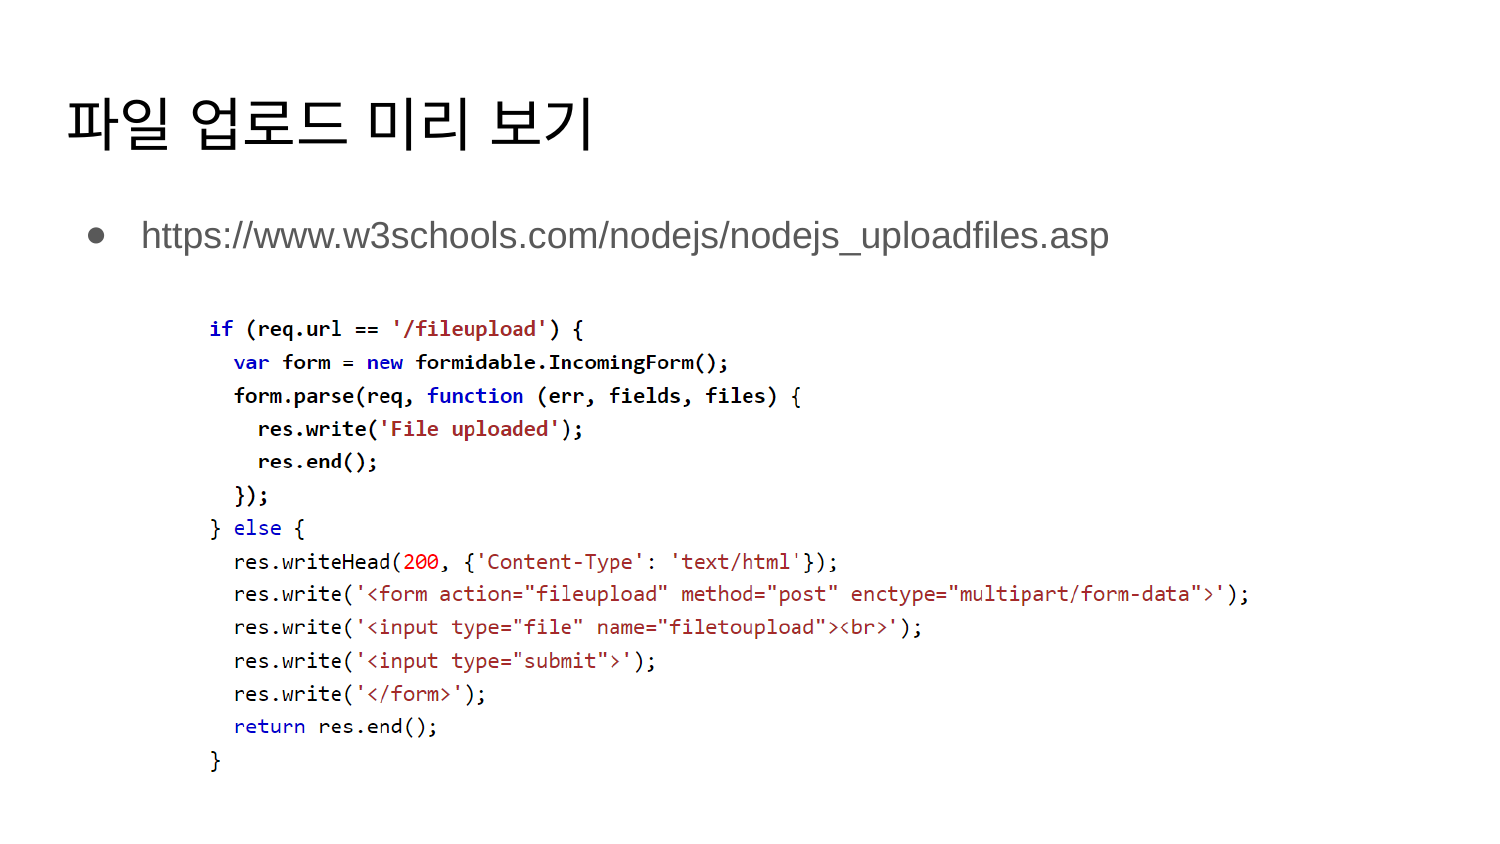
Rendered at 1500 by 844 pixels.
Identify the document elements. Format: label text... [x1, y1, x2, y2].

title 파일 업로드 미리 보기 [51, 72, 1449, 167]
list https://www.w3schools.com/nodejs/nodejs_uploadfiles.asp [51, 189, 1449, 750]
picture [196, 309, 1259, 781]
